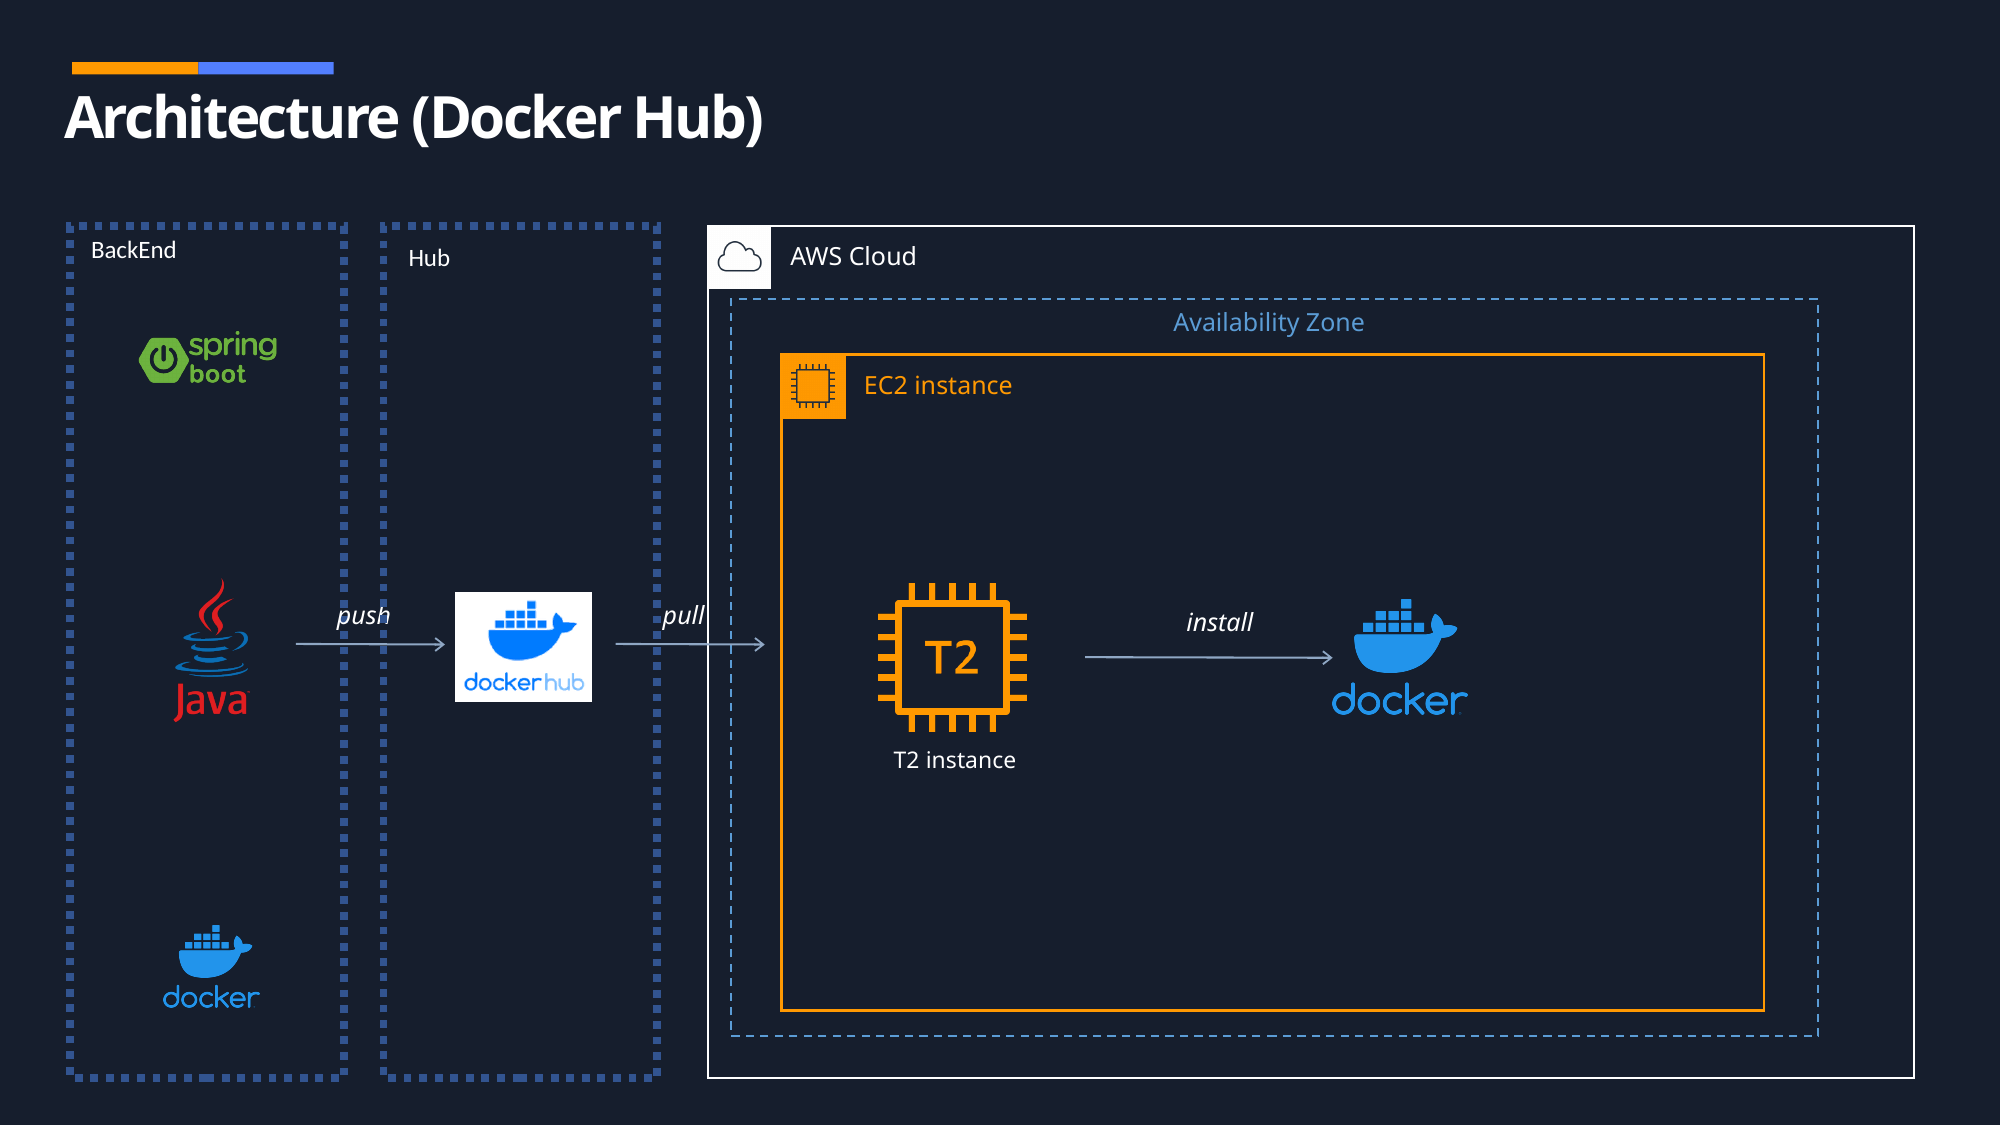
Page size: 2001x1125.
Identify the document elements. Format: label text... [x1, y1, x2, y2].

text_box [383, 225, 658, 1079]
text_box Architecture (Docker Hub) [49, 80, 1376, 186]
picture [455, 592, 592, 702]
text_box Hub [393, 233, 466, 279]
picture [781, 354, 846, 419]
text_box pull [636, 592, 732, 638]
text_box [72, 61, 334, 75]
text_box push [316, 592, 383, 638]
text_box BackEnd [76, 225, 192, 271]
picture [137, 323, 279, 398]
picture [871, 576, 1033, 738]
picture [1332, 599, 1468, 716]
text_box AWS Cloud [707, 225, 1915, 1079]
text_box install [1161, 598, 1279, 644]
picture [127, 565, 296, 735]
text_box [730, 298, 1819, 1037]
text_box [69, 225, 345, 1079]
text_box EC2 instance [780, 353, 1765, 1012]
text_box Availability Zone [1158, 298, 1380, 344]
picture [708, 225, 771, 289]
picture [163, 925, 260, 1008]
